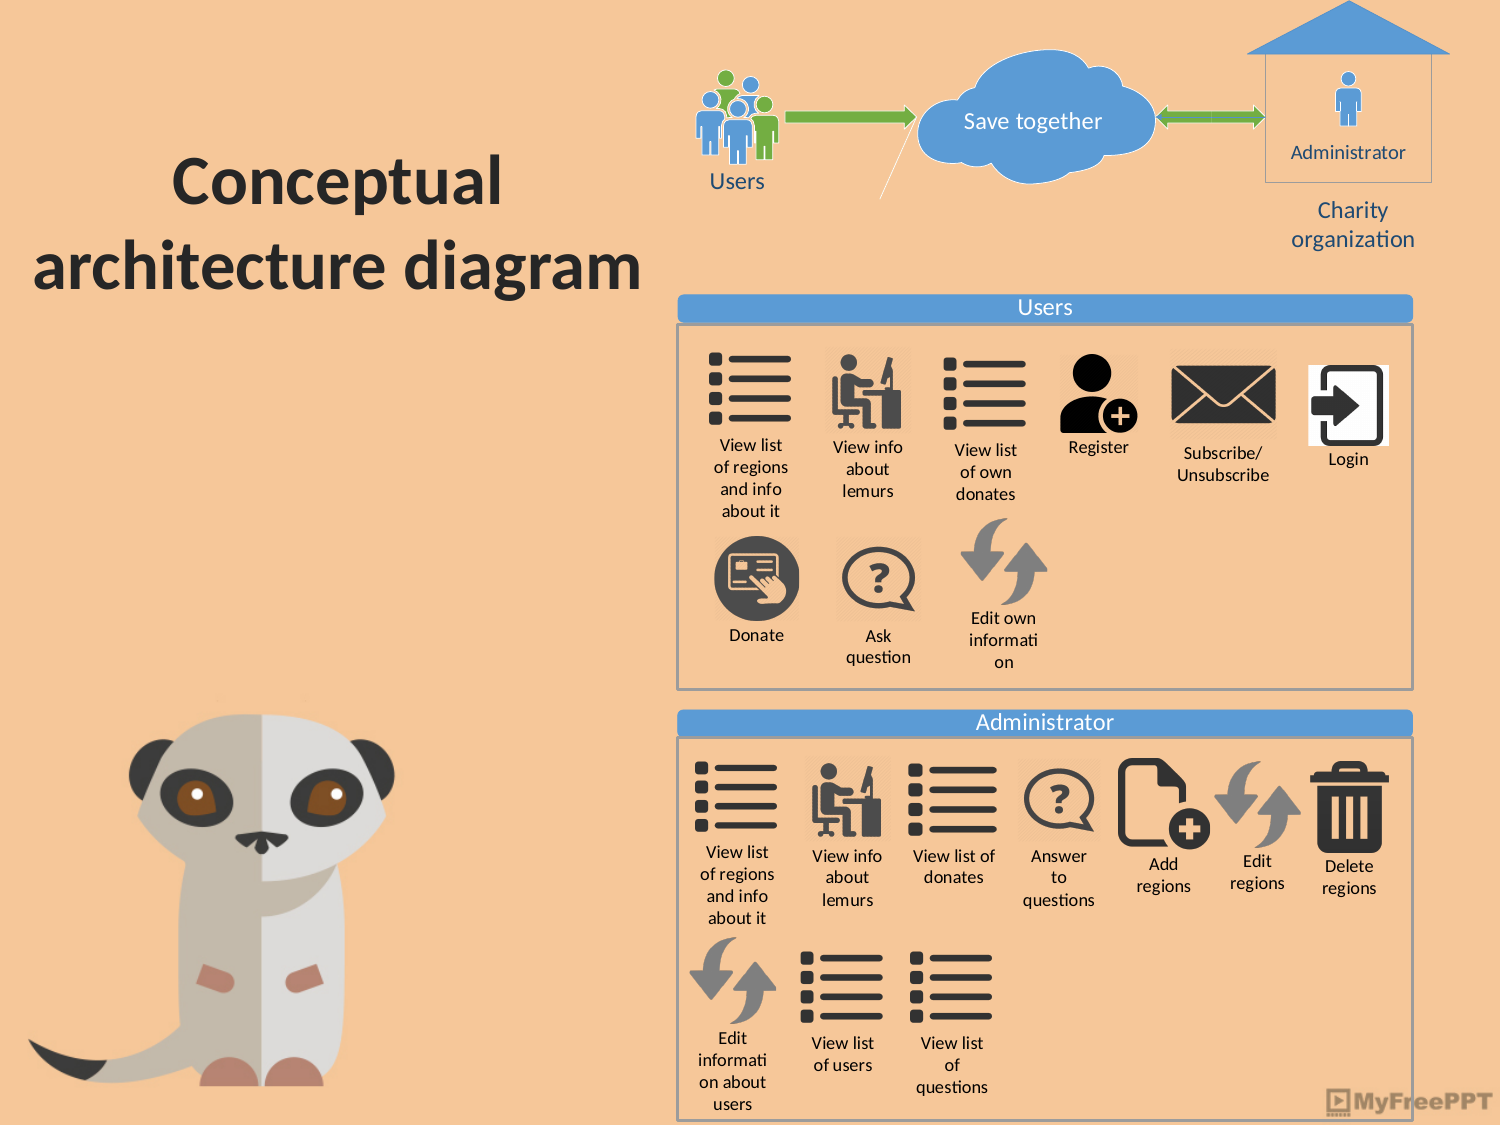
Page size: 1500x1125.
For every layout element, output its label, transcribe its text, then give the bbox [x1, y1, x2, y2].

picture [0, 0, 1500, 1125]
title Conceptual architecture diagram [0, 125, 669, 313]
